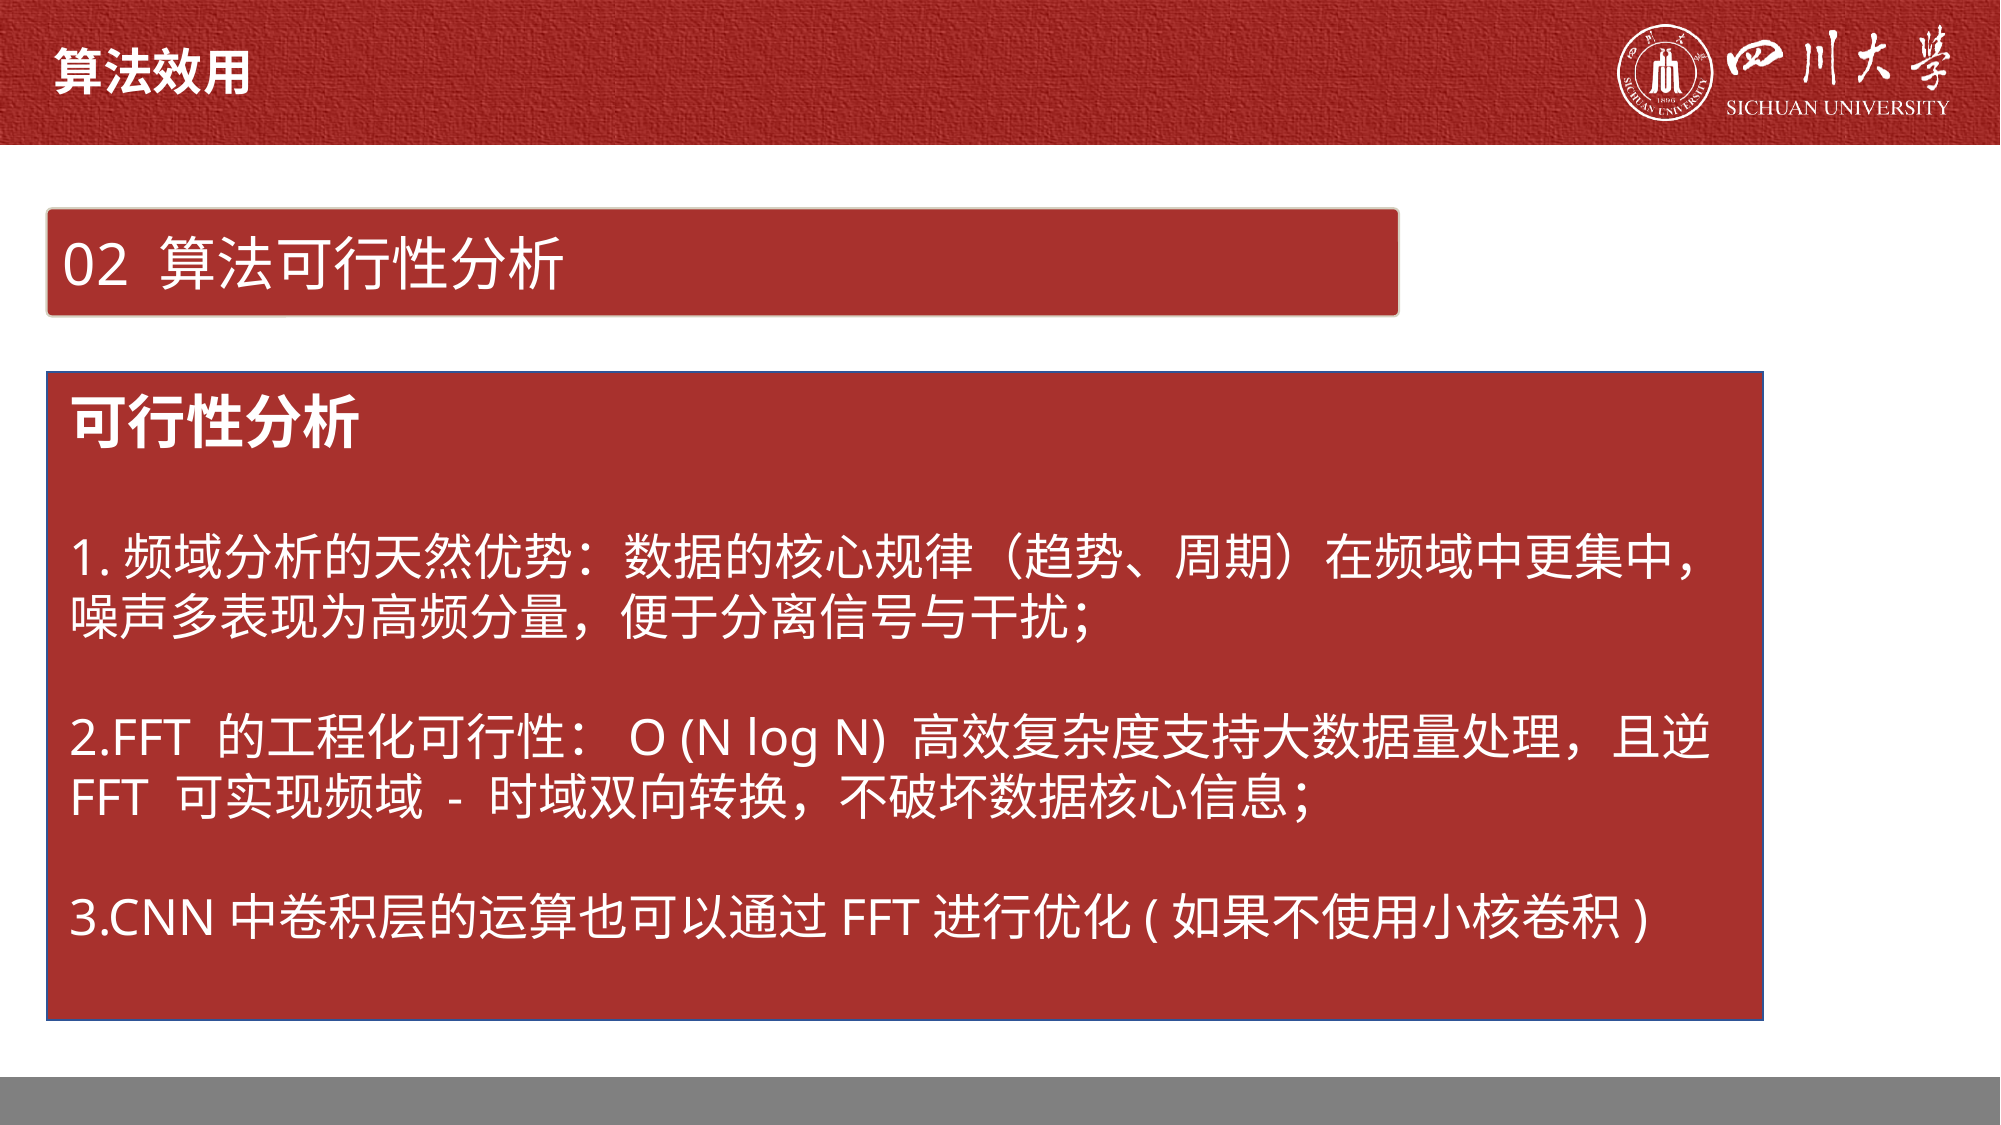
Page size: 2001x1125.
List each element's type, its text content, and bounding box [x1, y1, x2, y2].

picture [0, 0, 2000, 146]
text_box [0, 1077, 2000, 1125]
text_box 可行性分析 1.频域分析的天然优势：数据的核心规律（趋势、周期）在频域中更集中，噪声多表现为高频分量，便于分离信号与干扰； 2.FFT 的工程化可行性：O (N log N) 高效复杂度支持大数据量处理，且逆 FFT 可实现频域 - 时域双向转换，不破坏数据核心信息； 3.CNN中卷积层的运算也可以通过FFT进行优化(如果不使用小核卷积) [54, 377, 1738, 1008]
text_box [46, 371, 1764, 1021]
text_box 02 算法可行性分析 [45, 207, 1401, 318]
